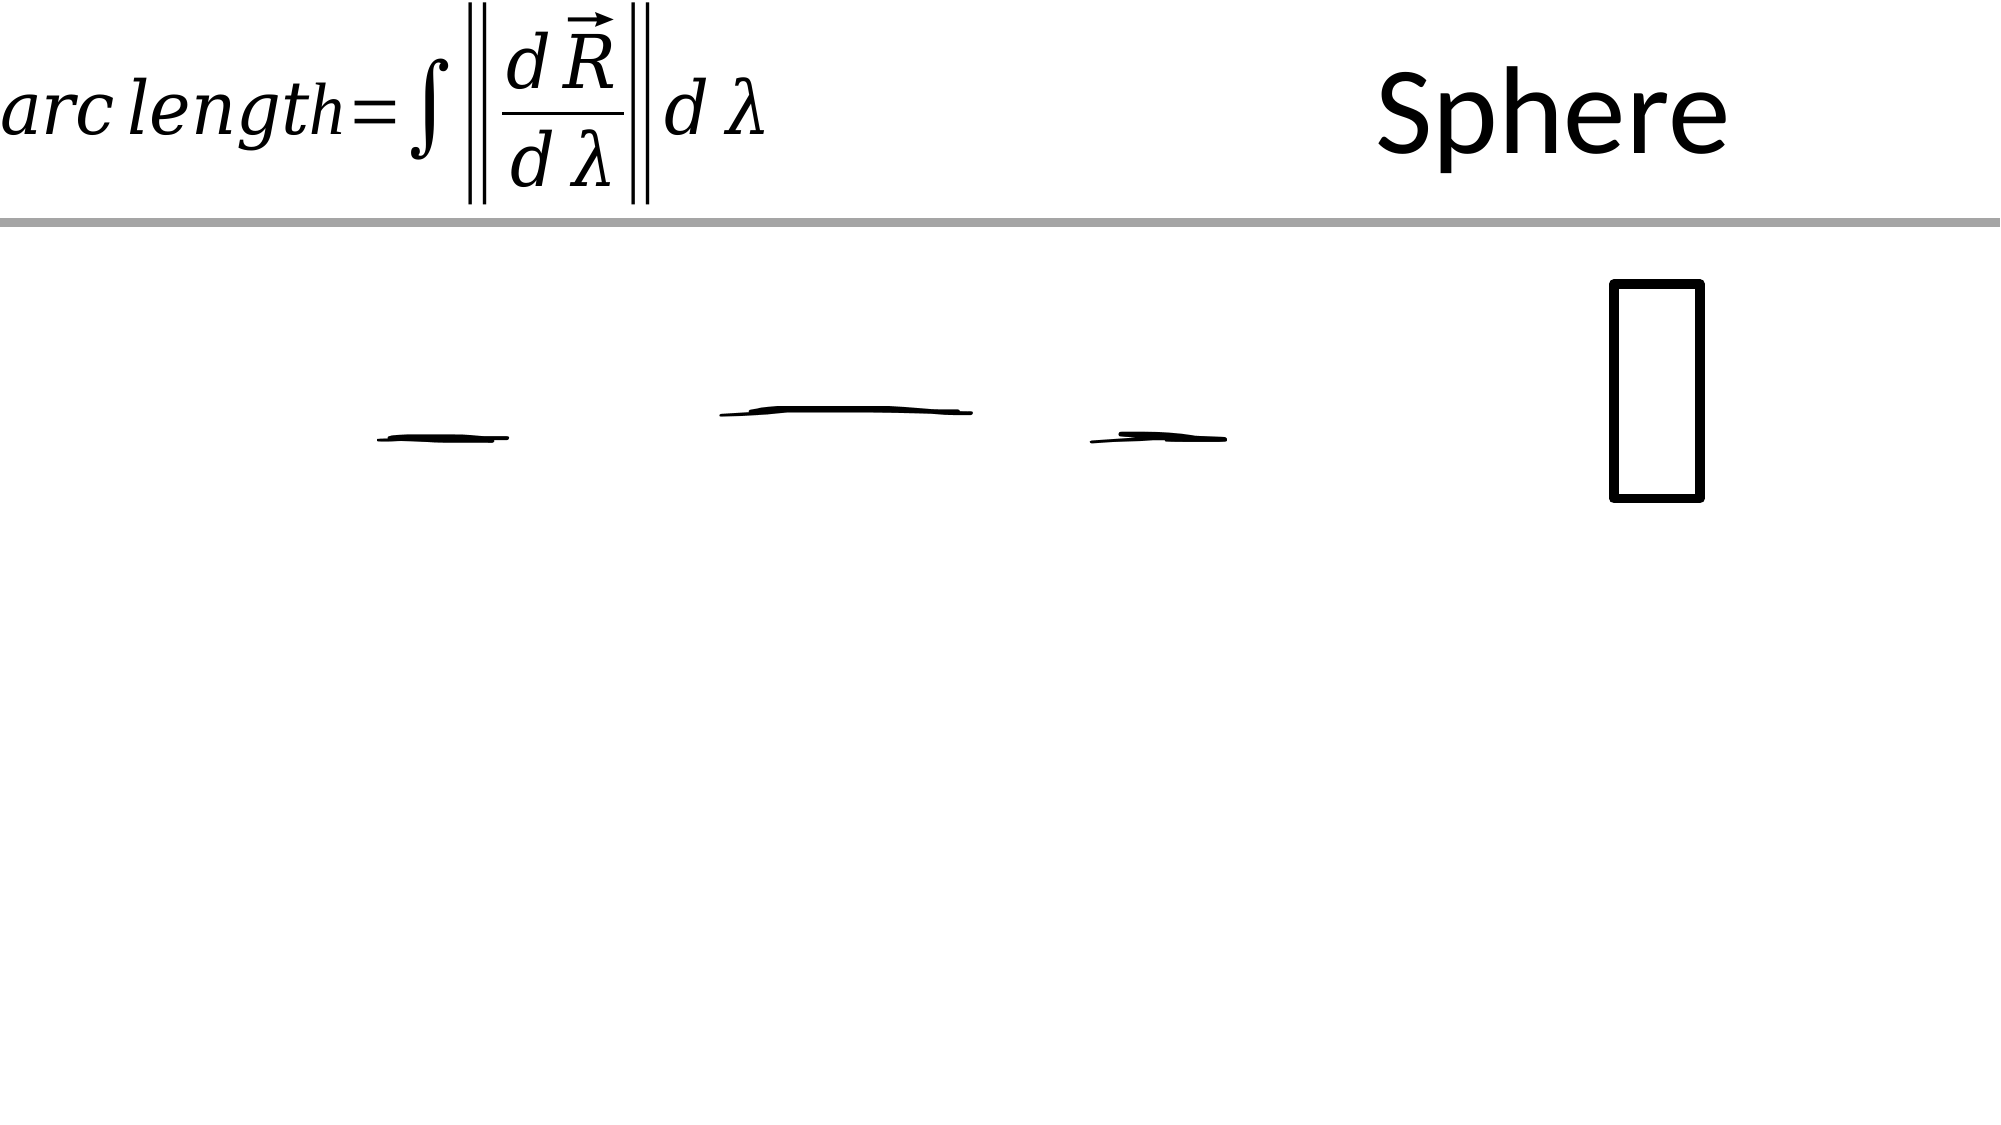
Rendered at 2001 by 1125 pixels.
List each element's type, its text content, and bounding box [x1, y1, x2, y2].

text_box Sphere [1360, 21, 1746, 187]
picture [377, 406, 1236, 452]
